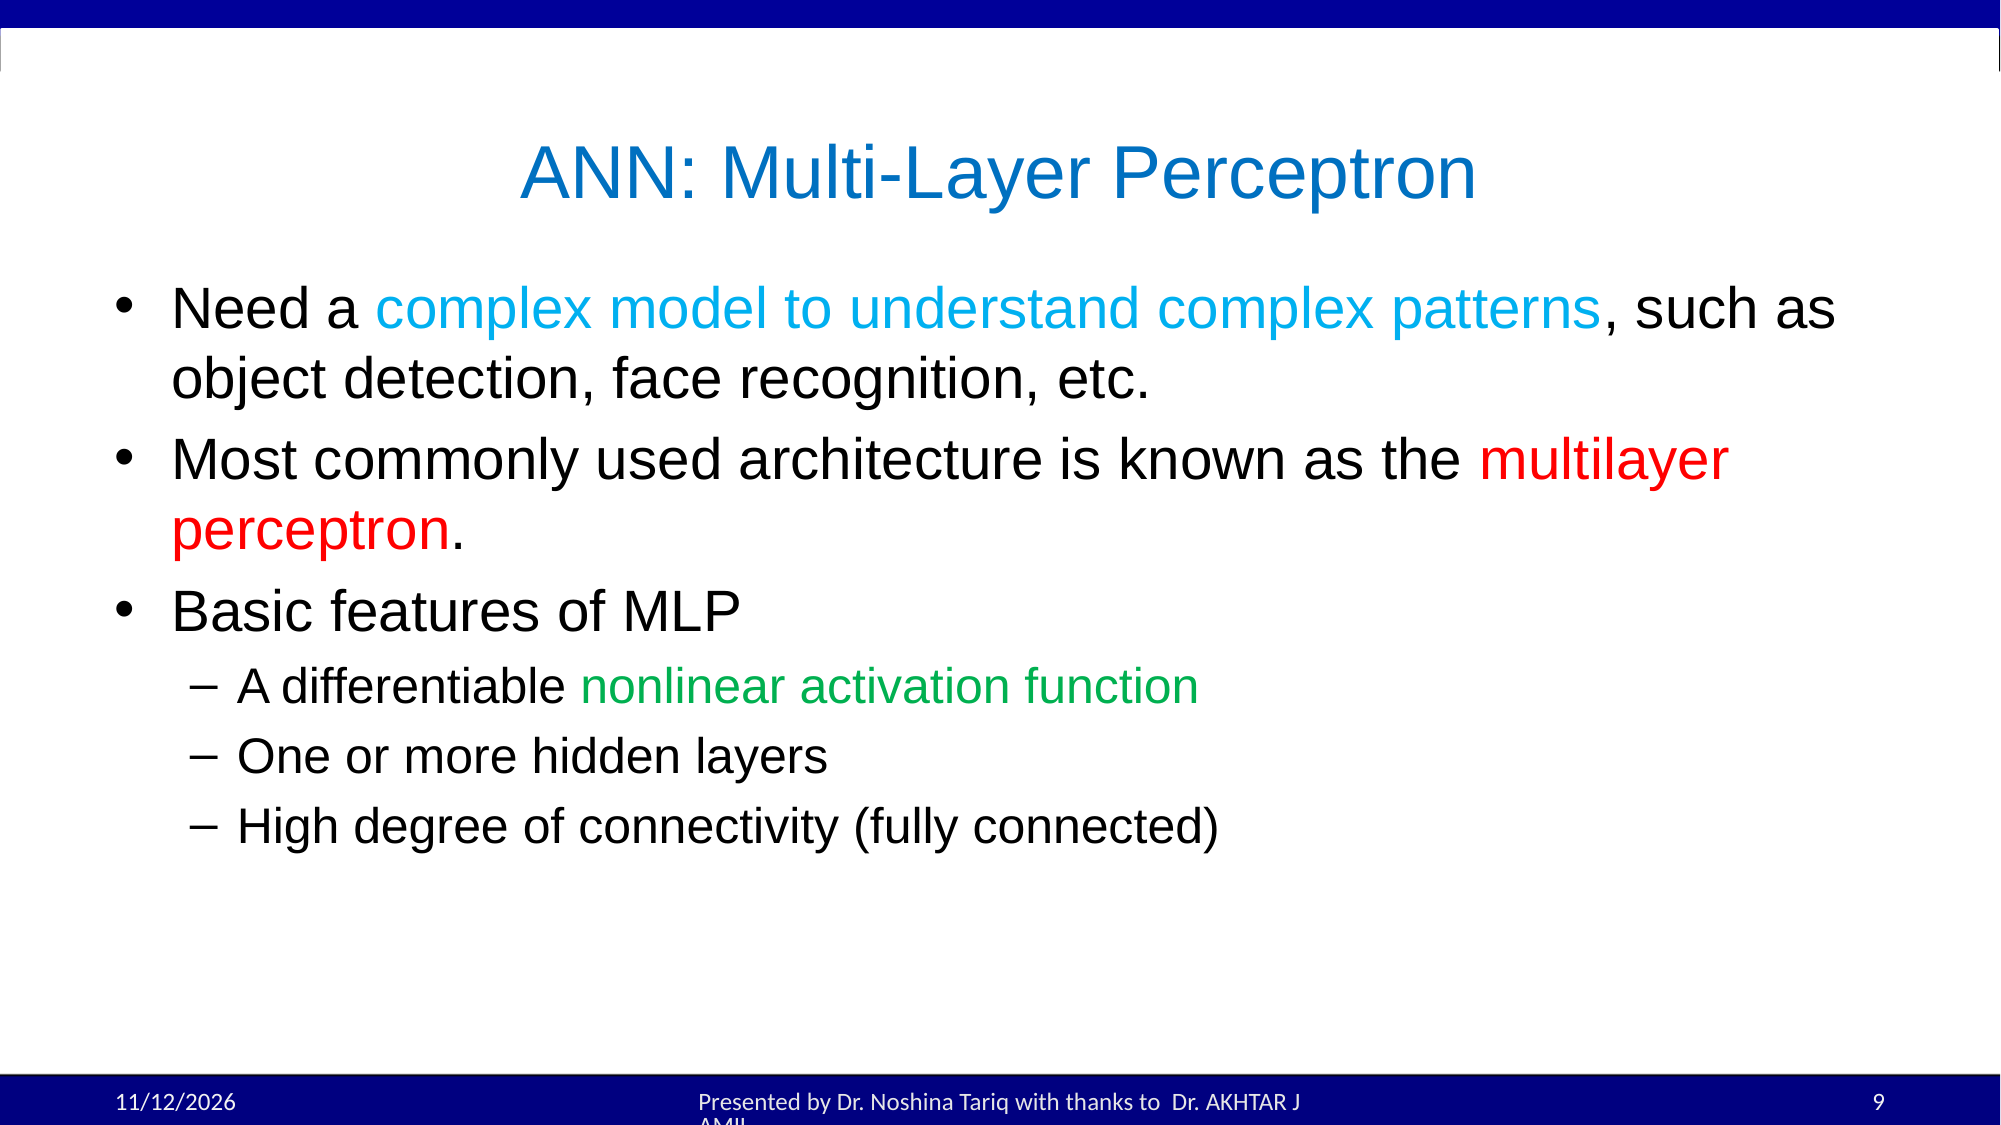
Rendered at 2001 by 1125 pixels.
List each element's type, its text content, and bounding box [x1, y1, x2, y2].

title ANN: Multi-Layer Perceptron [99, 99, 1900, 238]
slide_number 11-Sep-25 [99, 1062, 567, 1125]
slide_number 9 [1433, 1062, 1900, 1125]
footer Presented by Dr. Noshina Tariq with thanks to Dr. AKHTAR JAMIL [683, 1062, 1317, 1125]
list Need a complex model to understand complex patterns, such as object detection, face recognition, etc. Most commonly used architecture is known as the multilayer perceptron. Basic features of MLP A differentiable nonlinear activation function One or more hidden layers High degree of connectivity (fully connected) [99, 262, 1900, 1005]
picture [0, 0, 2001, 1125]
